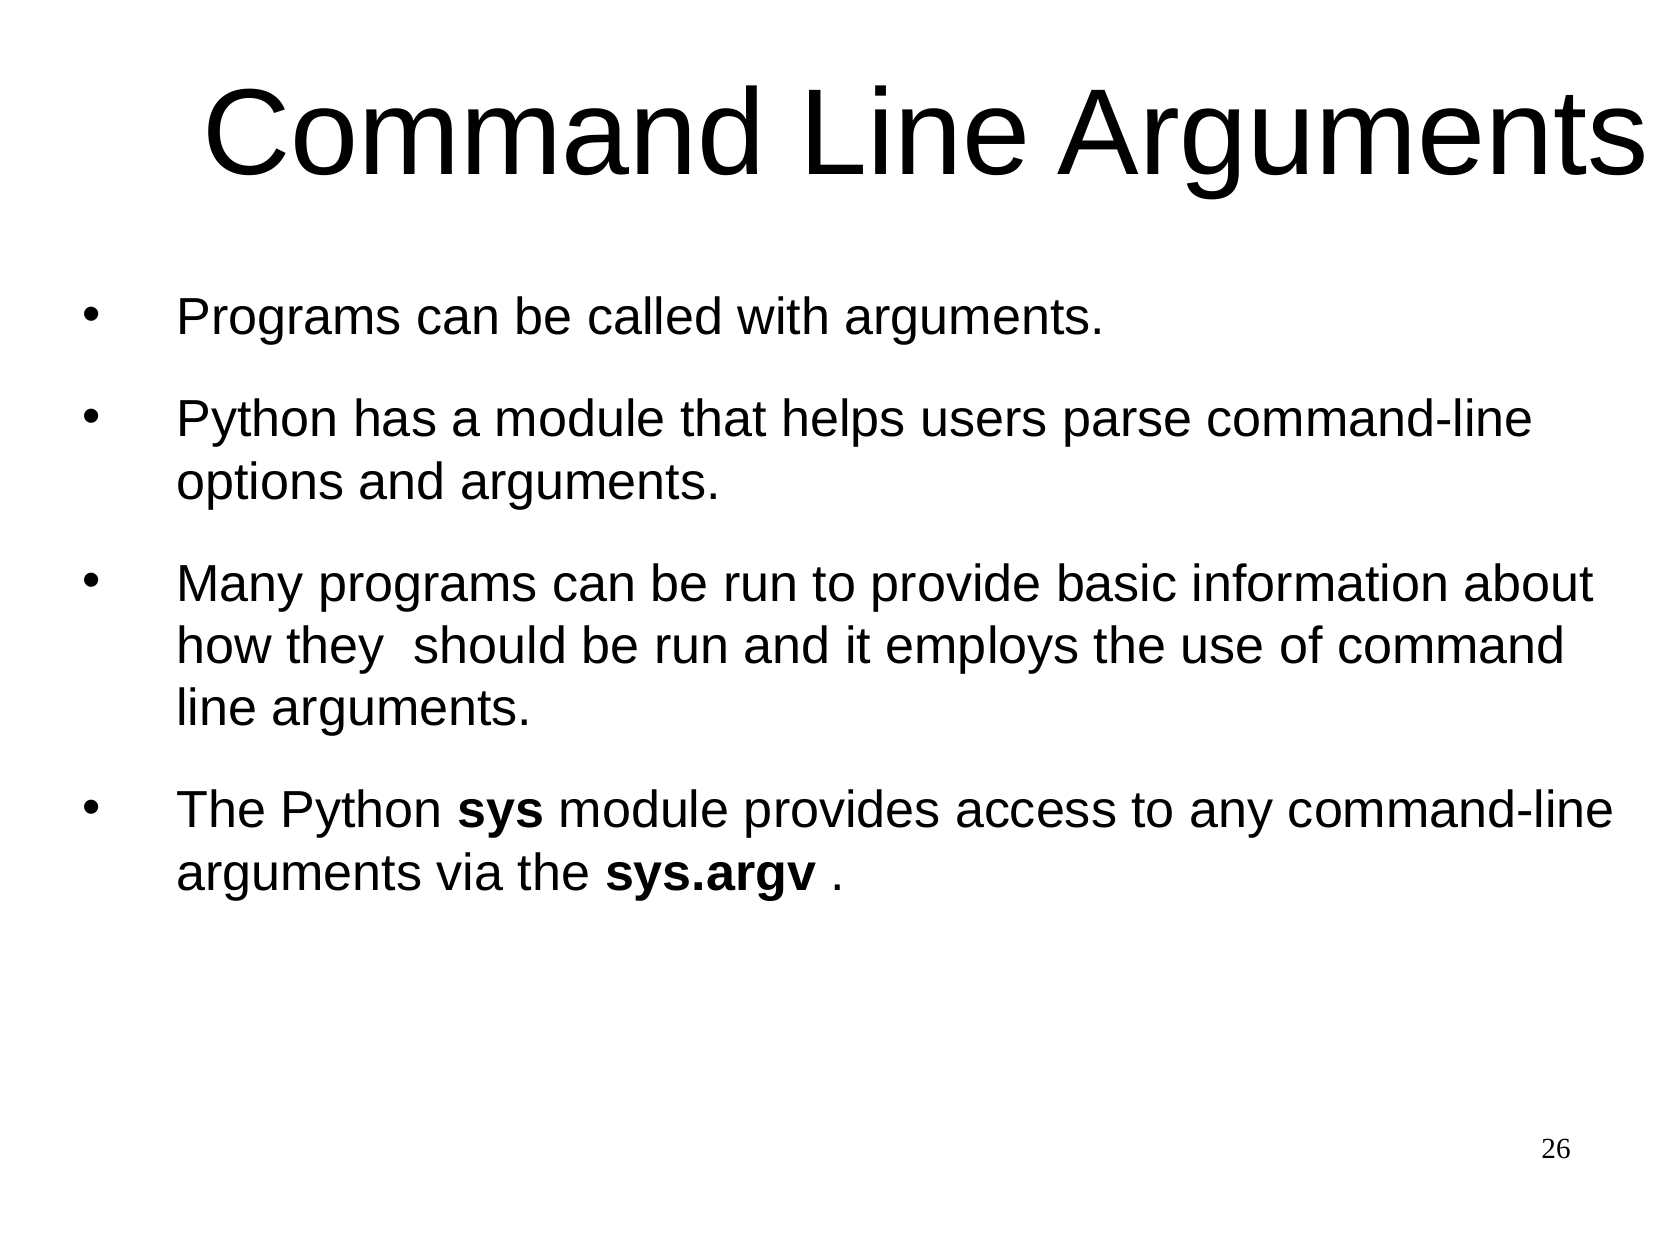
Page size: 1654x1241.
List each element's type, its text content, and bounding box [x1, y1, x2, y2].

list Programs can be called with arguments. Python has a module that helps users parse command-line options and arguments. Many programs can be run to provide basic information about how they should be run and it employs the use of command line arguments. The Python sys module provides access to any command-line arguments via the sys.argv . [82, 282, 1617, 1156]
slide_number 26 [1185, 1129, 1571, 1216]
title Command Line Arguments [198, 49, 1654, 203]
